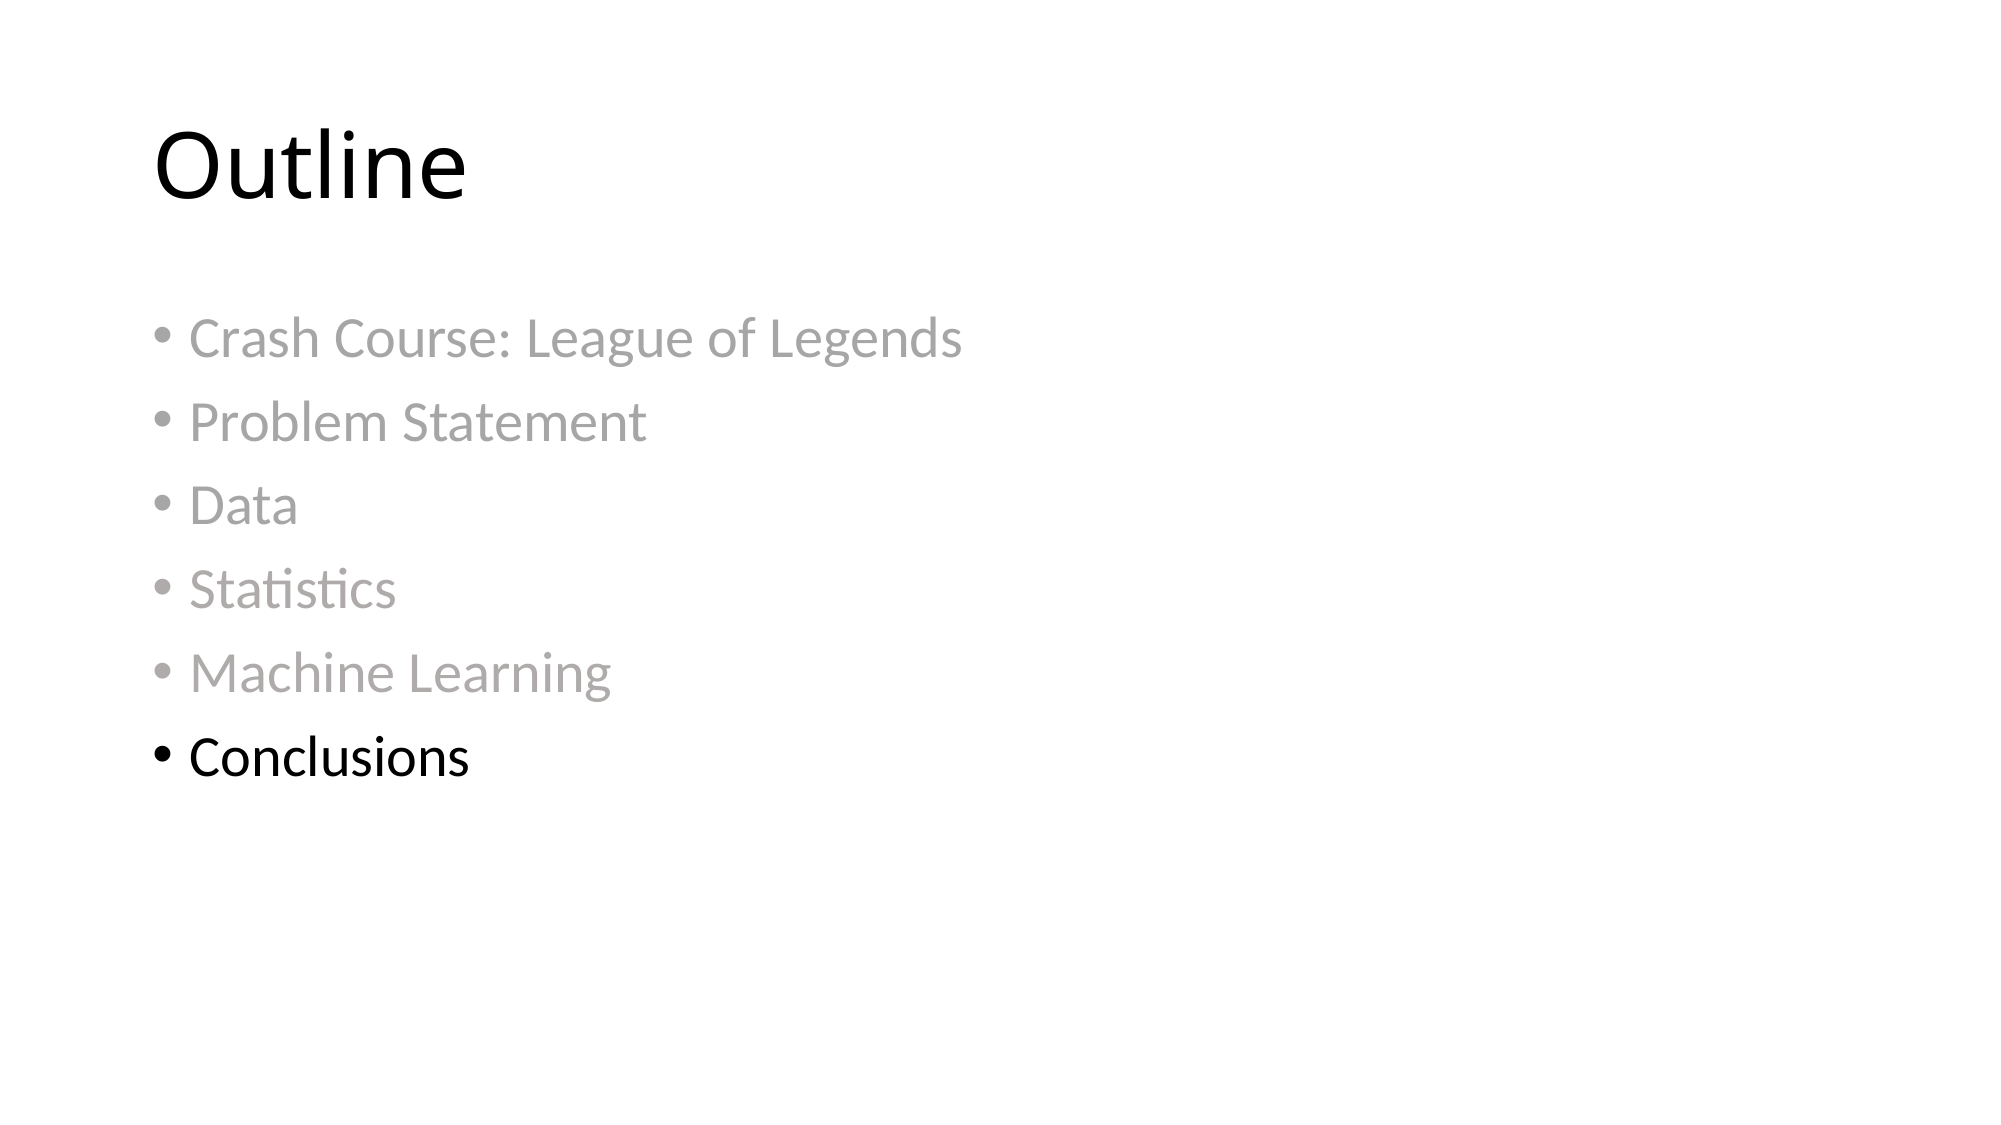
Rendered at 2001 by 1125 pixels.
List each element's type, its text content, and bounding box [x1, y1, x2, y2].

title Outline [137, 59, 1863, 278]
list Crash Course: League of Legends Problem Statement Data Statistics Machine Learning Conclusions [137, 299, 1863, 1014]
